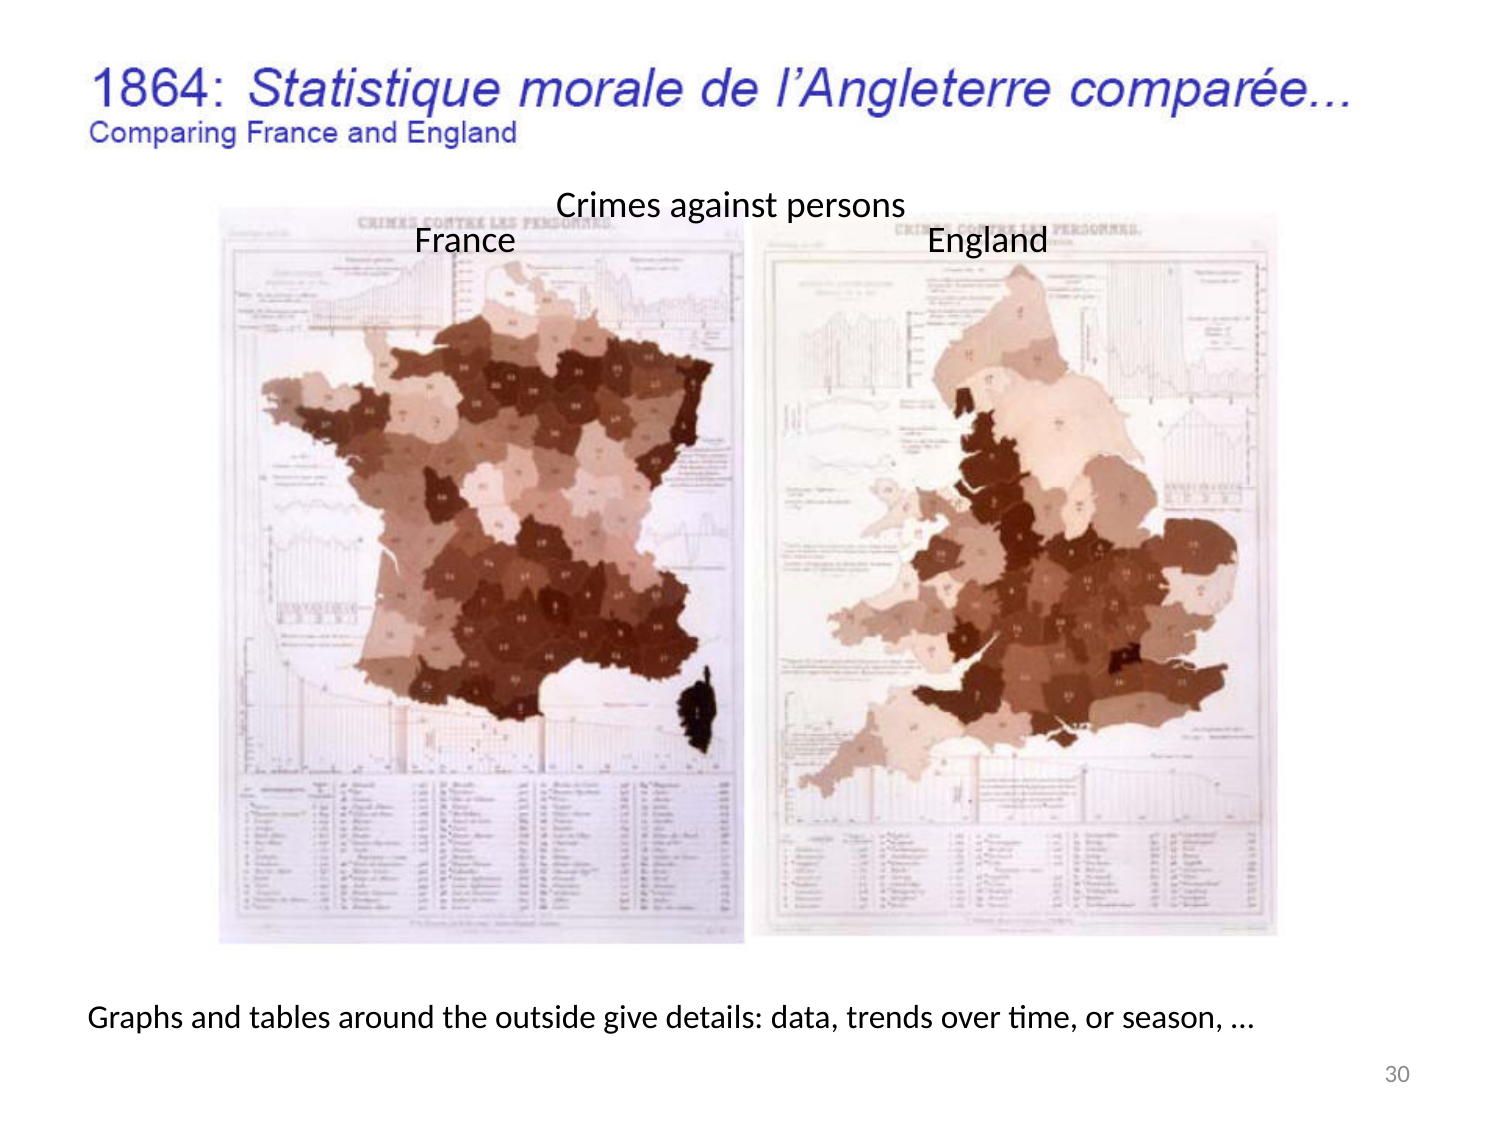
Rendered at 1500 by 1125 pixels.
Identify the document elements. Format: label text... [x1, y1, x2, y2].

picture [72, 49, 1428, 955]
text_box Graphs and tables around the outside give details: data, trends over time, or season, … [72, 987, 1428, 1043]
slide_number 30 [1074, 1043, 1425, 1103]
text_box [399, 172, 1113, 268]
